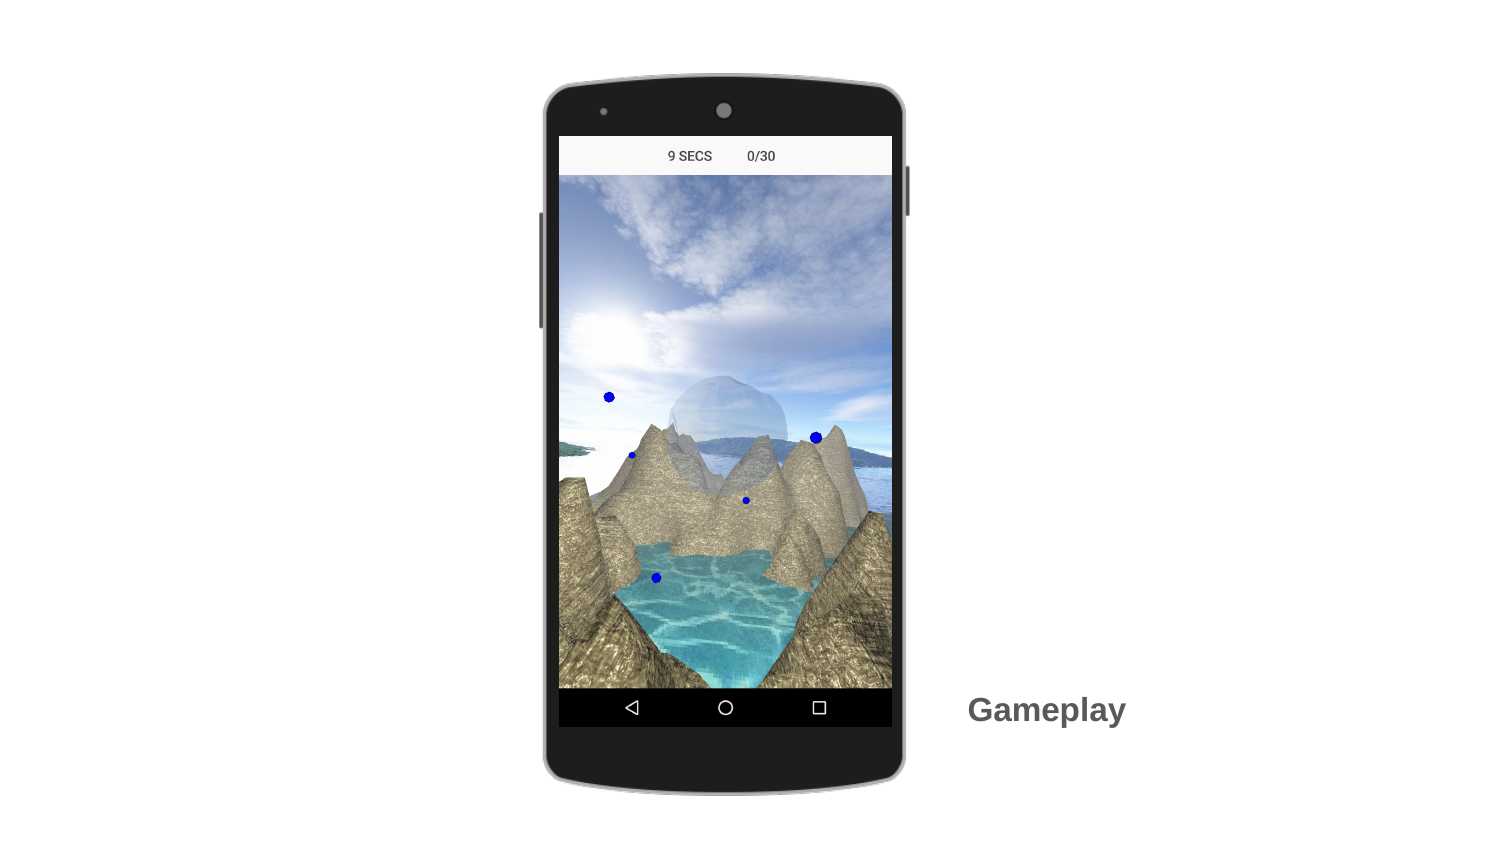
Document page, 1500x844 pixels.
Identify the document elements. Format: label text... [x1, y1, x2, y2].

picture [535, 58, 913, 810]
list Gameplay [952, 673, 1380, 829]
